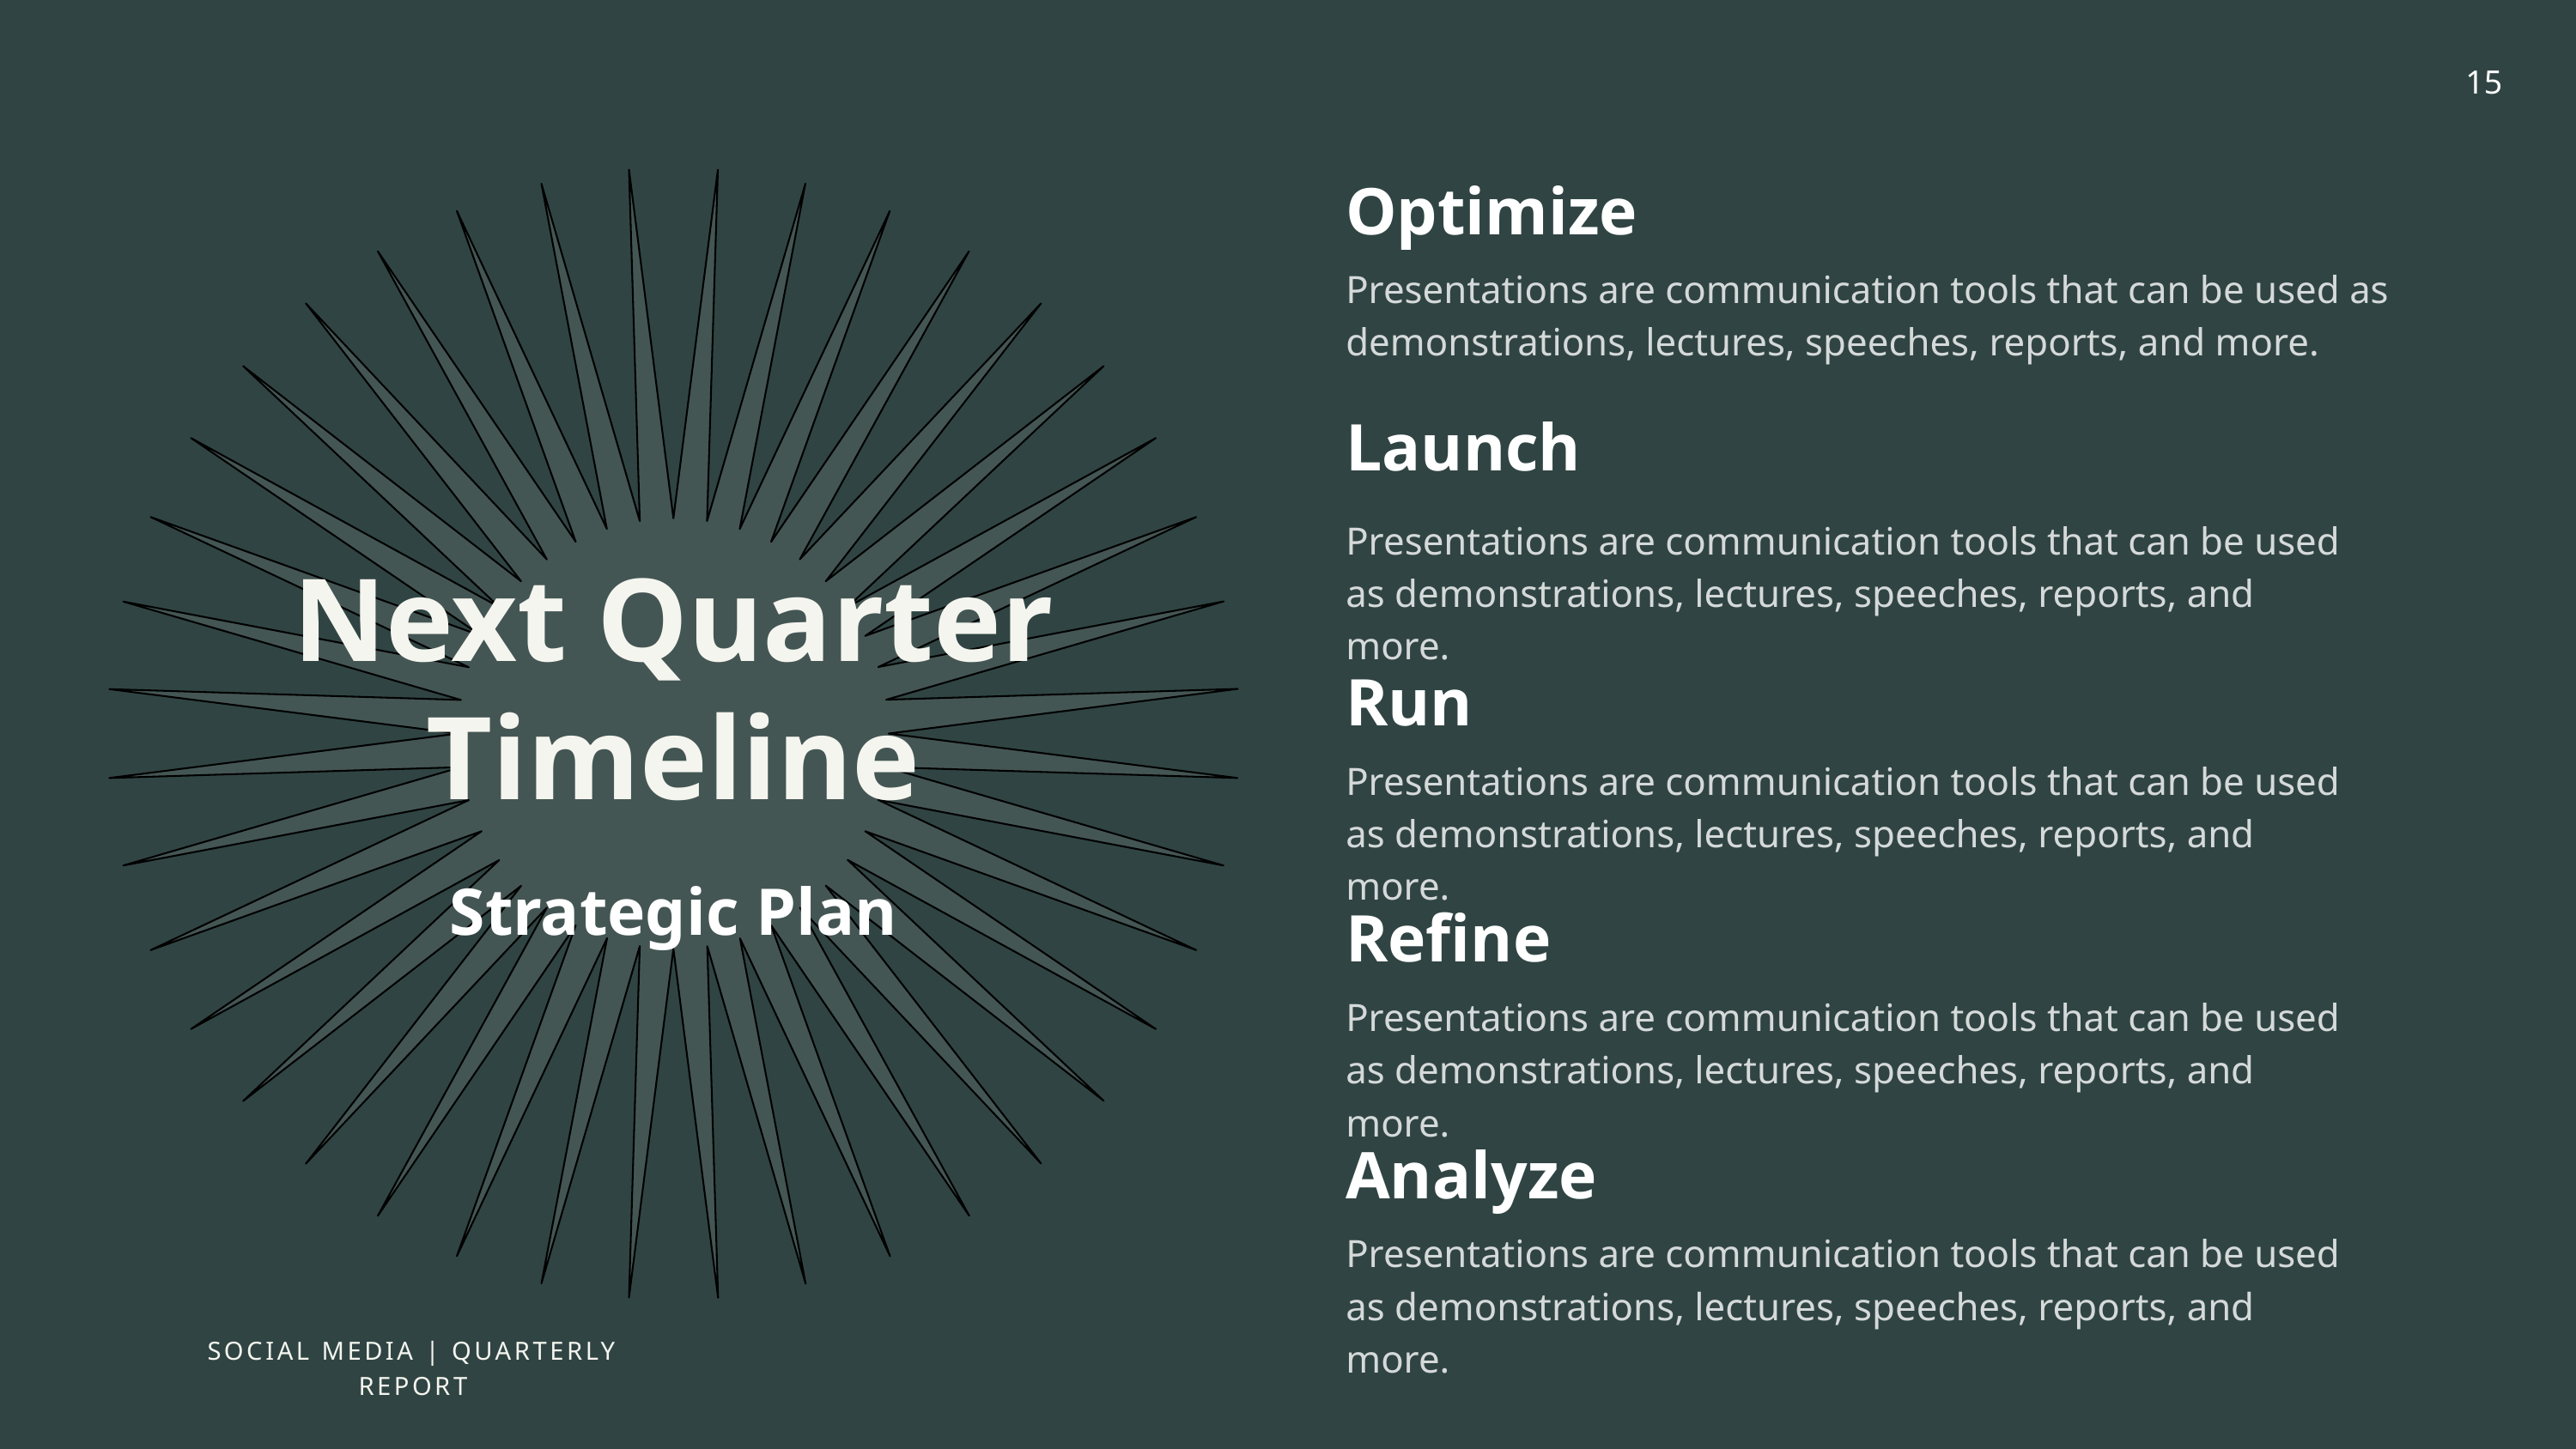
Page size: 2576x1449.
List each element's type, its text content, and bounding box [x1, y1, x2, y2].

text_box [1346, 400, 2359, 599]
text_box 15 [2465, 55, 2503, 100]
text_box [1346, 1128, 2359, 1313]
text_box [1346, 891, 2359, 1076]
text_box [276, 545, 1071, 943]
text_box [1345, 164, 2415, 361]
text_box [109, 169, 1238, 1298]
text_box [1346, 655, 2359, 840]
text_box SOCIAL MEDIA | QUARTERLY REPORT [153, 1330, 673, 1401]
